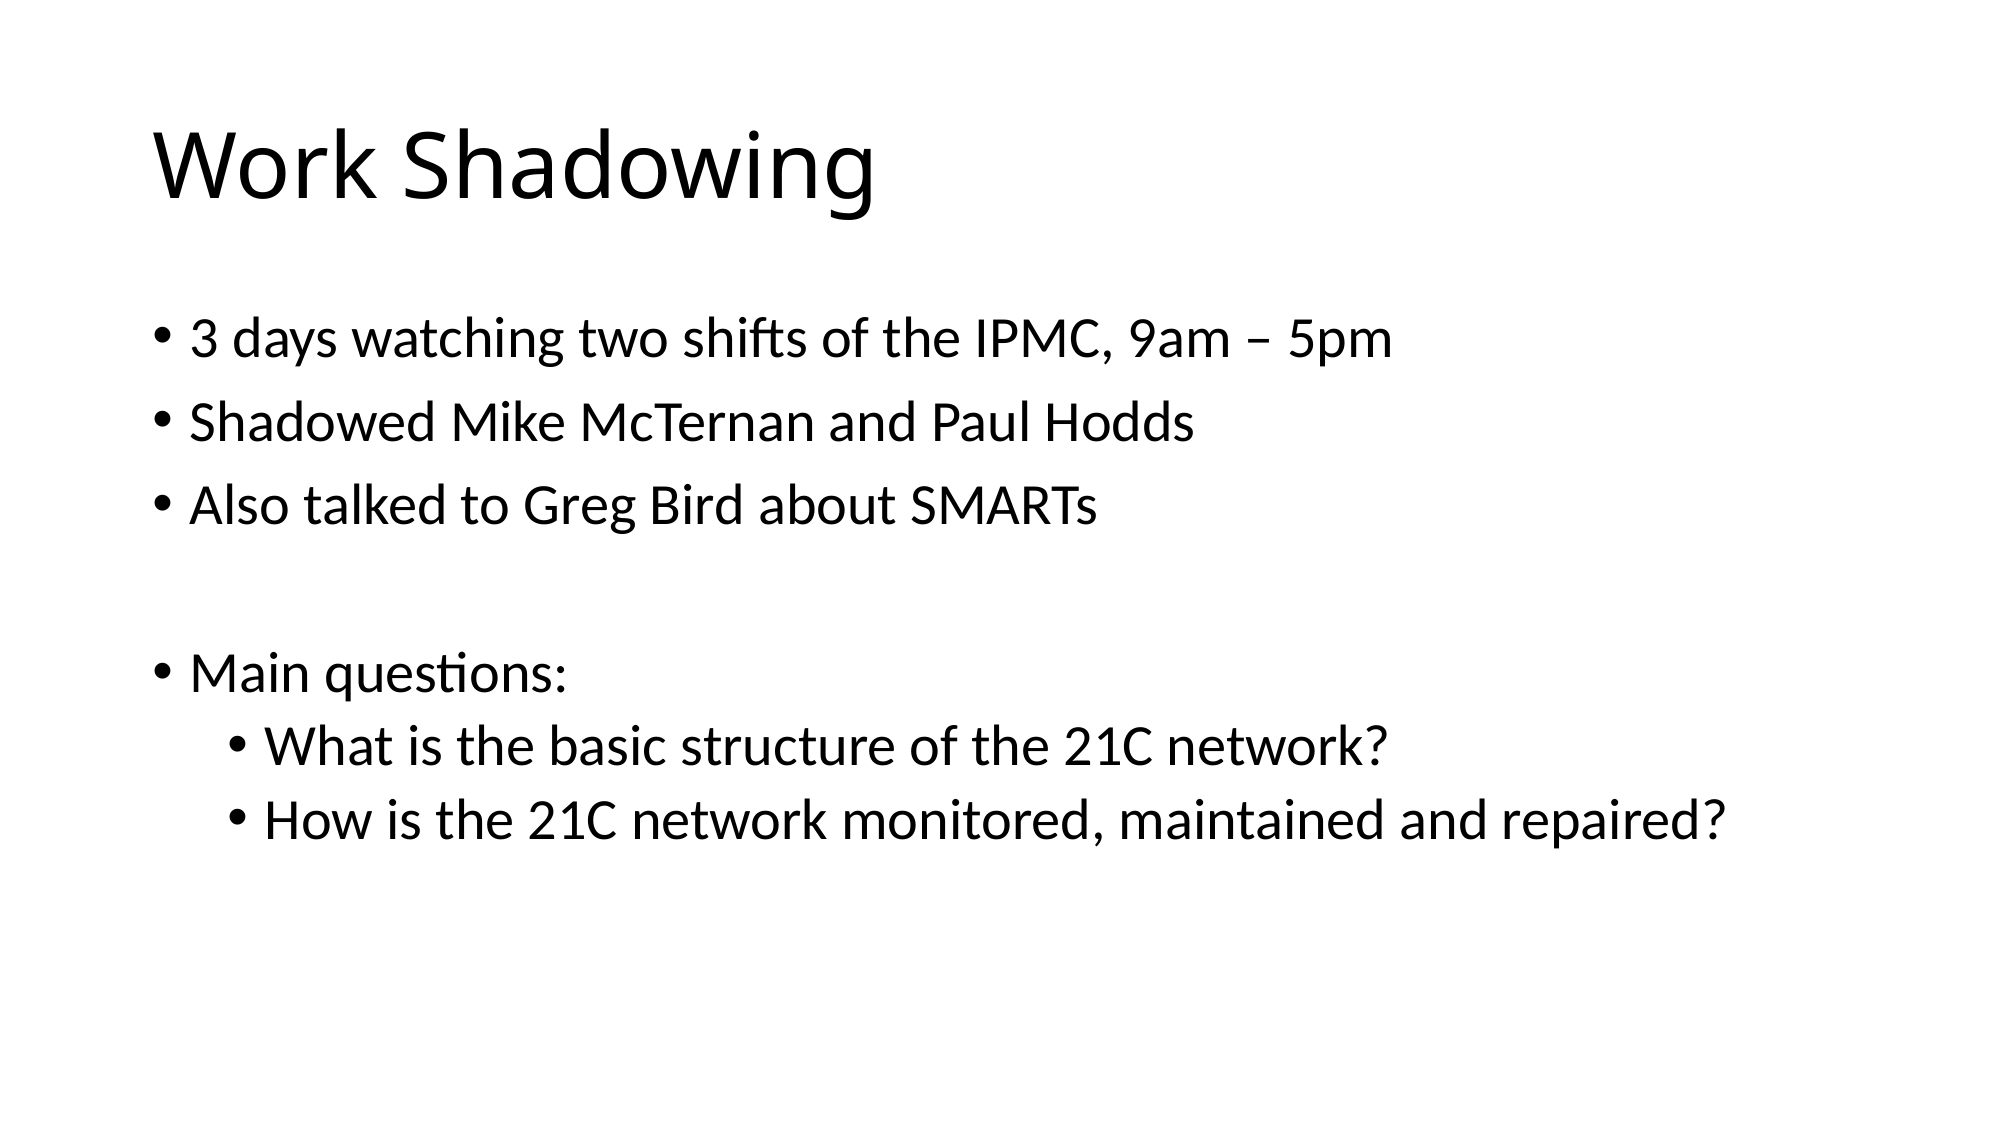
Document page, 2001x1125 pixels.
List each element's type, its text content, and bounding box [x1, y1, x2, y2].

list 3 days watching two shifts of the IPMC, 9am – 5pm Shadowed Mike McTernan and Paul Hodds Also talked to Greg Bird about SMARTs Main questions: What is the basic structure of the 21C network? How is the 21C network monitored, maintained and repaired? [137, 299, 1863, 1014]
title Work Shadowing [137, 59, 1863, 278]
